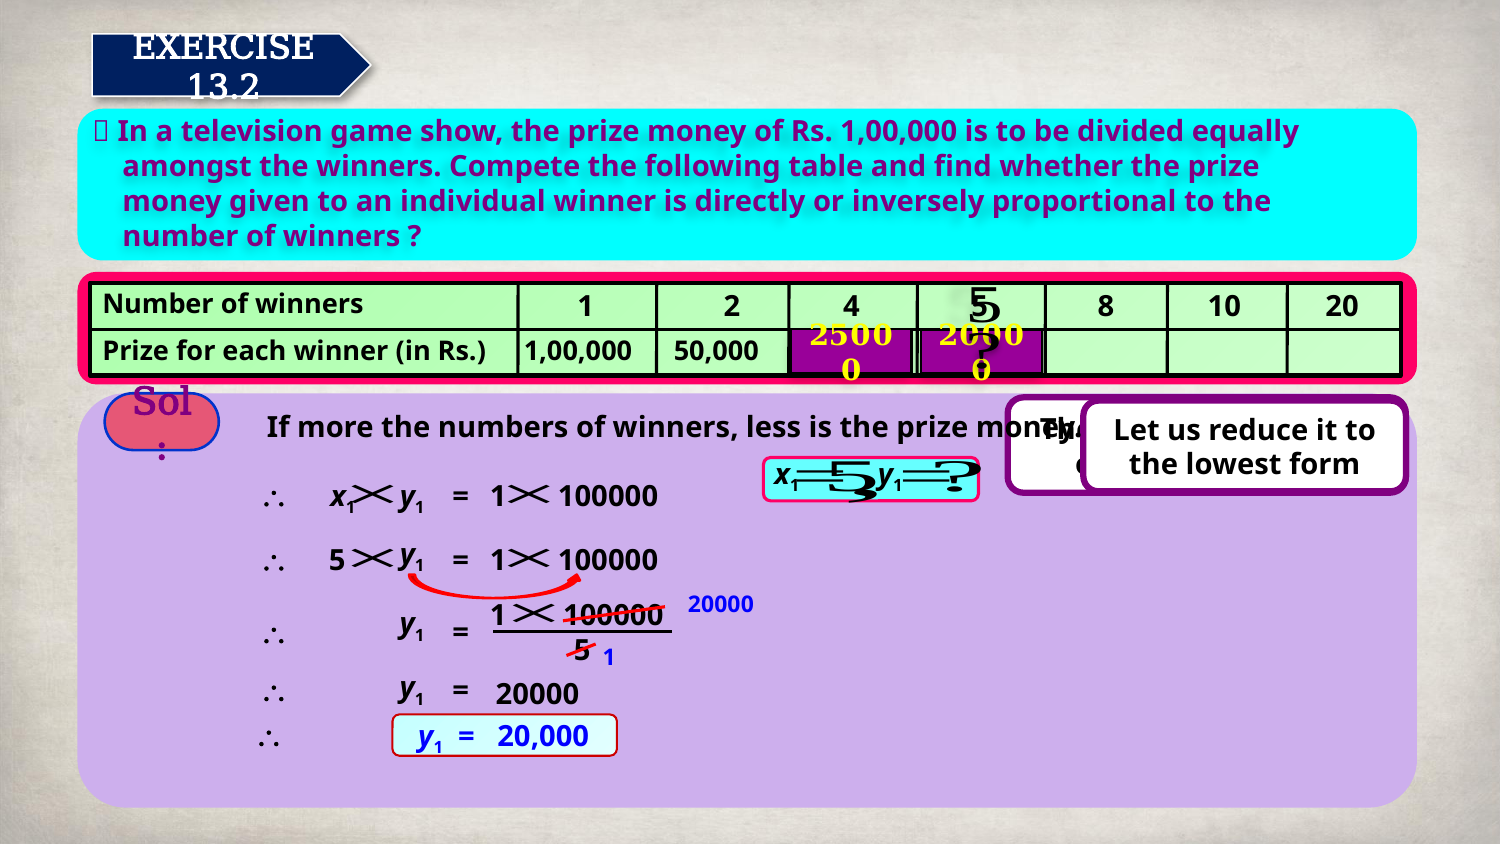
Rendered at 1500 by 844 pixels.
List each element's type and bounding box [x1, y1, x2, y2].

text_box [562, 606, 666, 621]
picture [0, 0, 1500, 844]
text_box [566, 643, 596, 656]
text_box [87, 279, 1401, 378]
